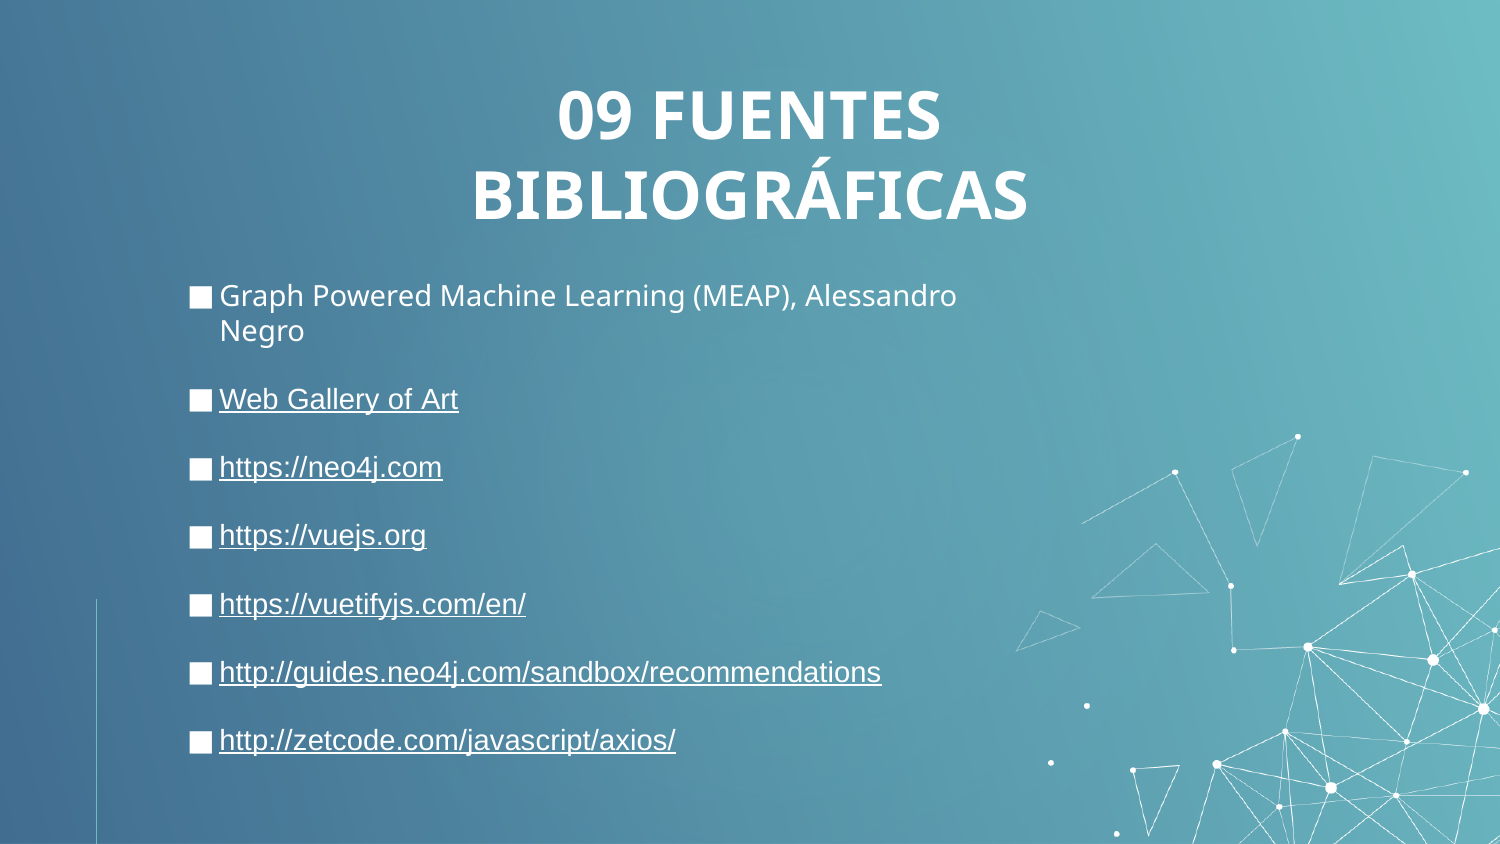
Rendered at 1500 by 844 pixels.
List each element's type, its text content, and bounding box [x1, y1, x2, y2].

picture [0, 0, 1500, 844]
text_box Graph Powered Machine Learning (MEAP), Alessandro Negro Web Gallery of Art https://neo4j.com https://vuejs.org https://vuetifyjs.com/en/ http://guides.neo4j.com/sandbox/recommendations http://zetcode.com/javascript/axios/ [164, 416, 1036, 844]
title 09 FUENTES BIBLIOGRÁFICAS [322, 57, 1178, 214]
